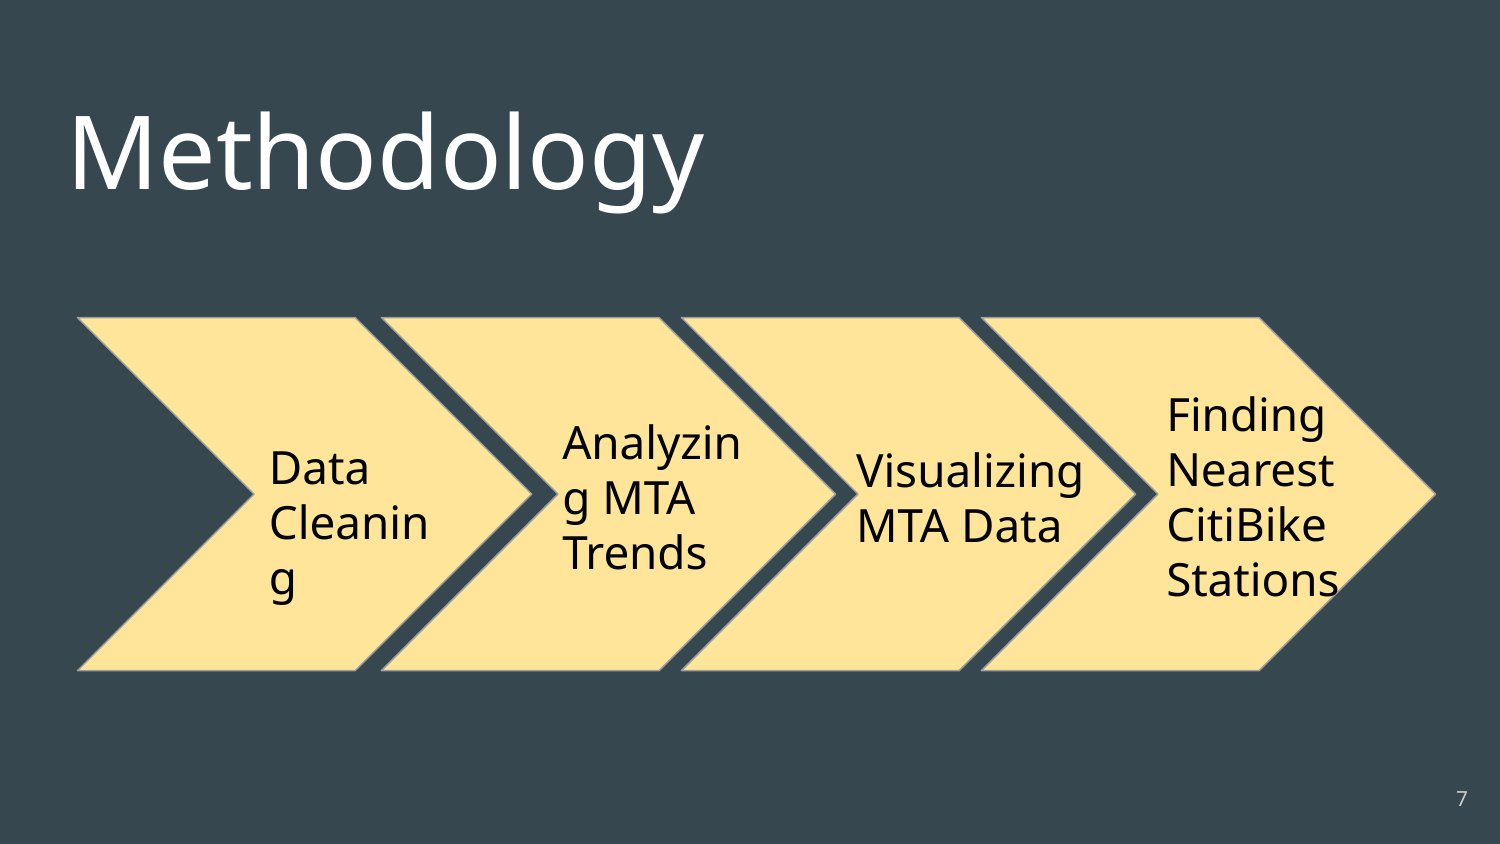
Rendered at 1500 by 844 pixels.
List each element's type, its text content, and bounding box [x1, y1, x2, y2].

text_box [681, 511, 1063, 671]
text_box [77, 495, 407, 671]
text_box Data Cleaning [253, 423, 473, 619]
text_box [473, 435, 532, 553]
text_box [77, 317, 461, 494]
text_box [981, 501, 1309, 671]
text_box [1387, 445, 1436, 543]
text_box [381, 317, 740, 484]
text_box [783, 441, 836, 547]
text_box Visualizing MTA Data [841, 426, 1126, 567]
text_box [681, 317, 1068, 478]
text_box [1126, 484, 1136, 504]
text_box Analyzing MTA Trends [547, 398, 783, 594]
text_box [381, 505, 736, 671]
title Methodology [51, 72, 1449, 167]
text_box Finding Nearest CitiBike Stations [1151, 370, 1387, 621]
text_box [981, 317, 1312, 488]
slide_number ‹#› [1392, 767, 1483, 833]
